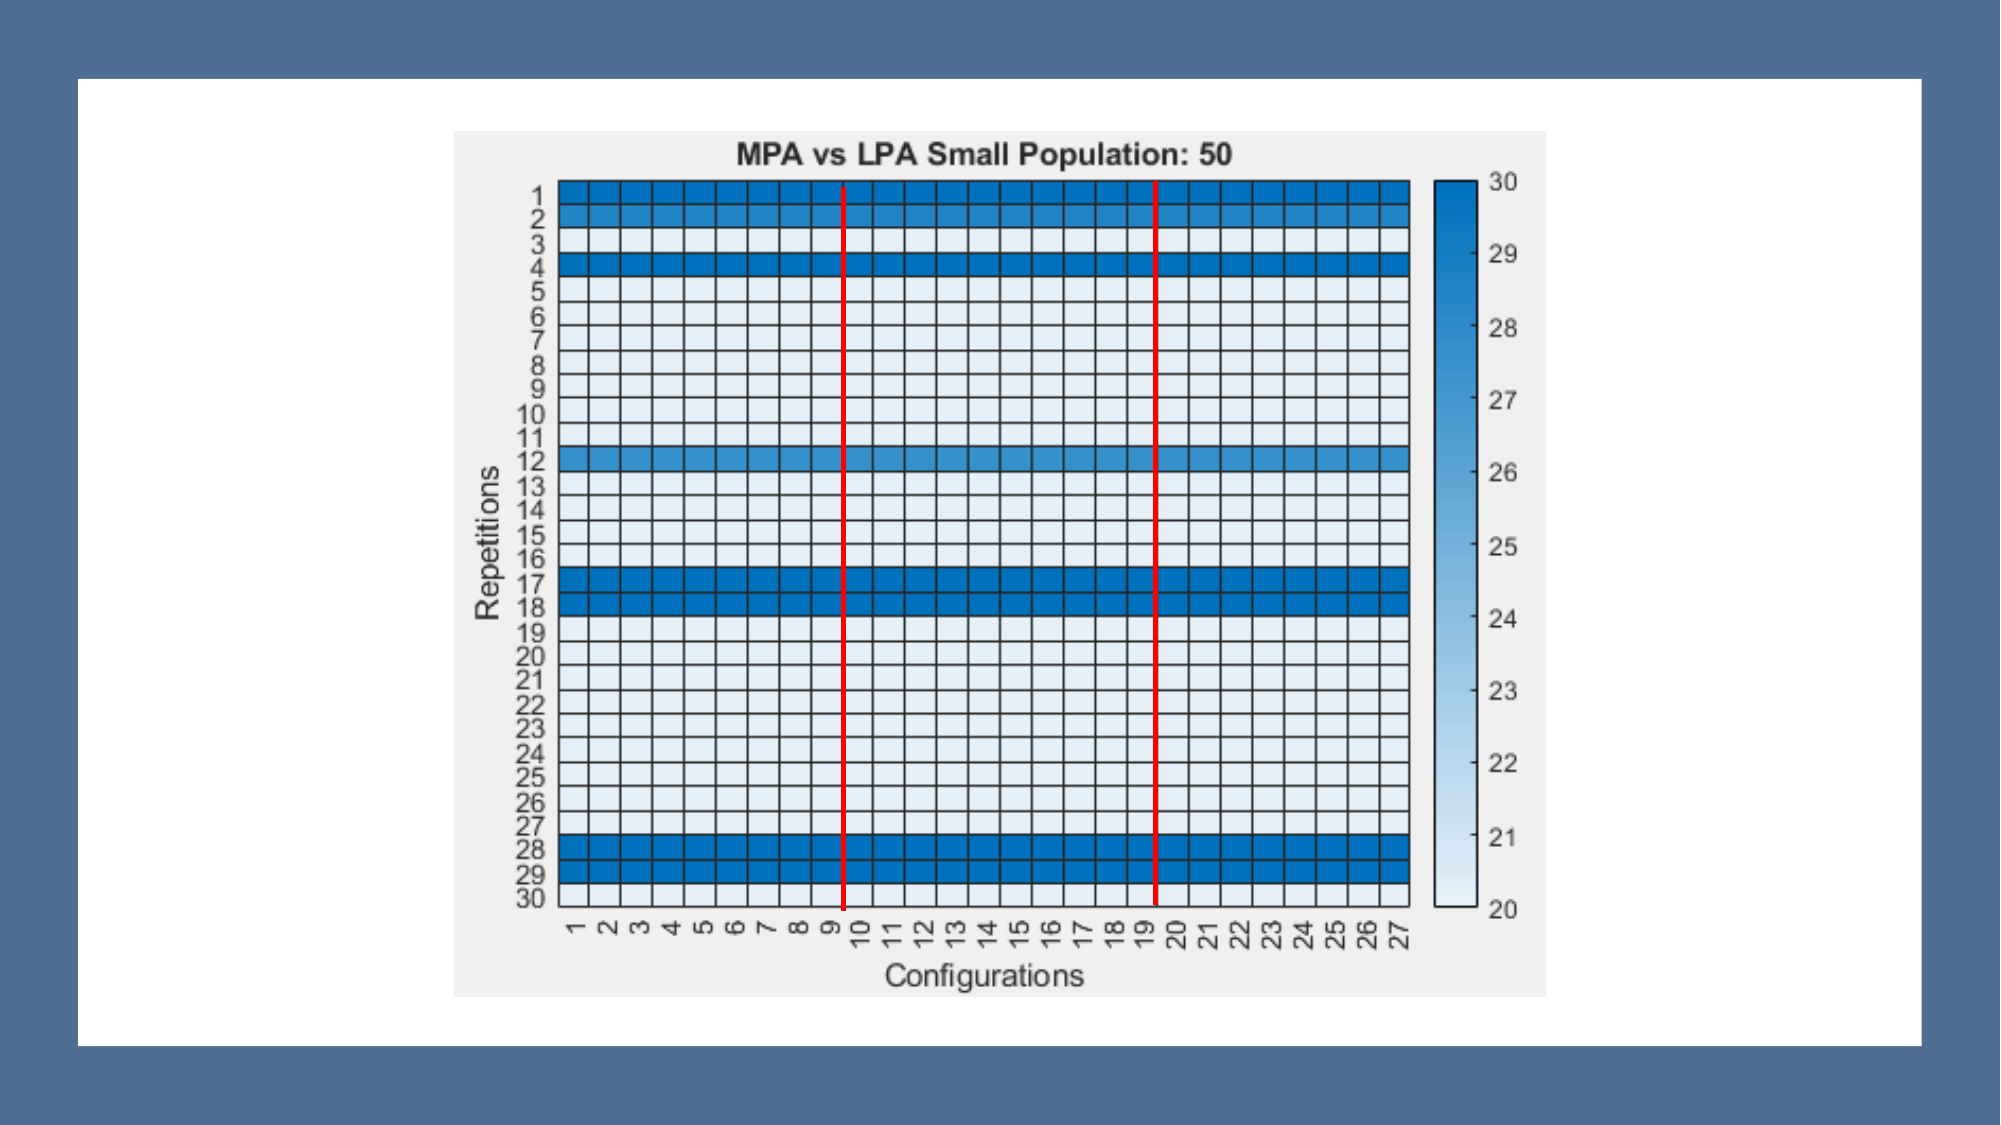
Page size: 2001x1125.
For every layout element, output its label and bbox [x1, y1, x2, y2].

text_box [77, 77, 1923, 1048]
text_box [0, 0, 2000, 1125]
list [453, 130, 1547, 997]
